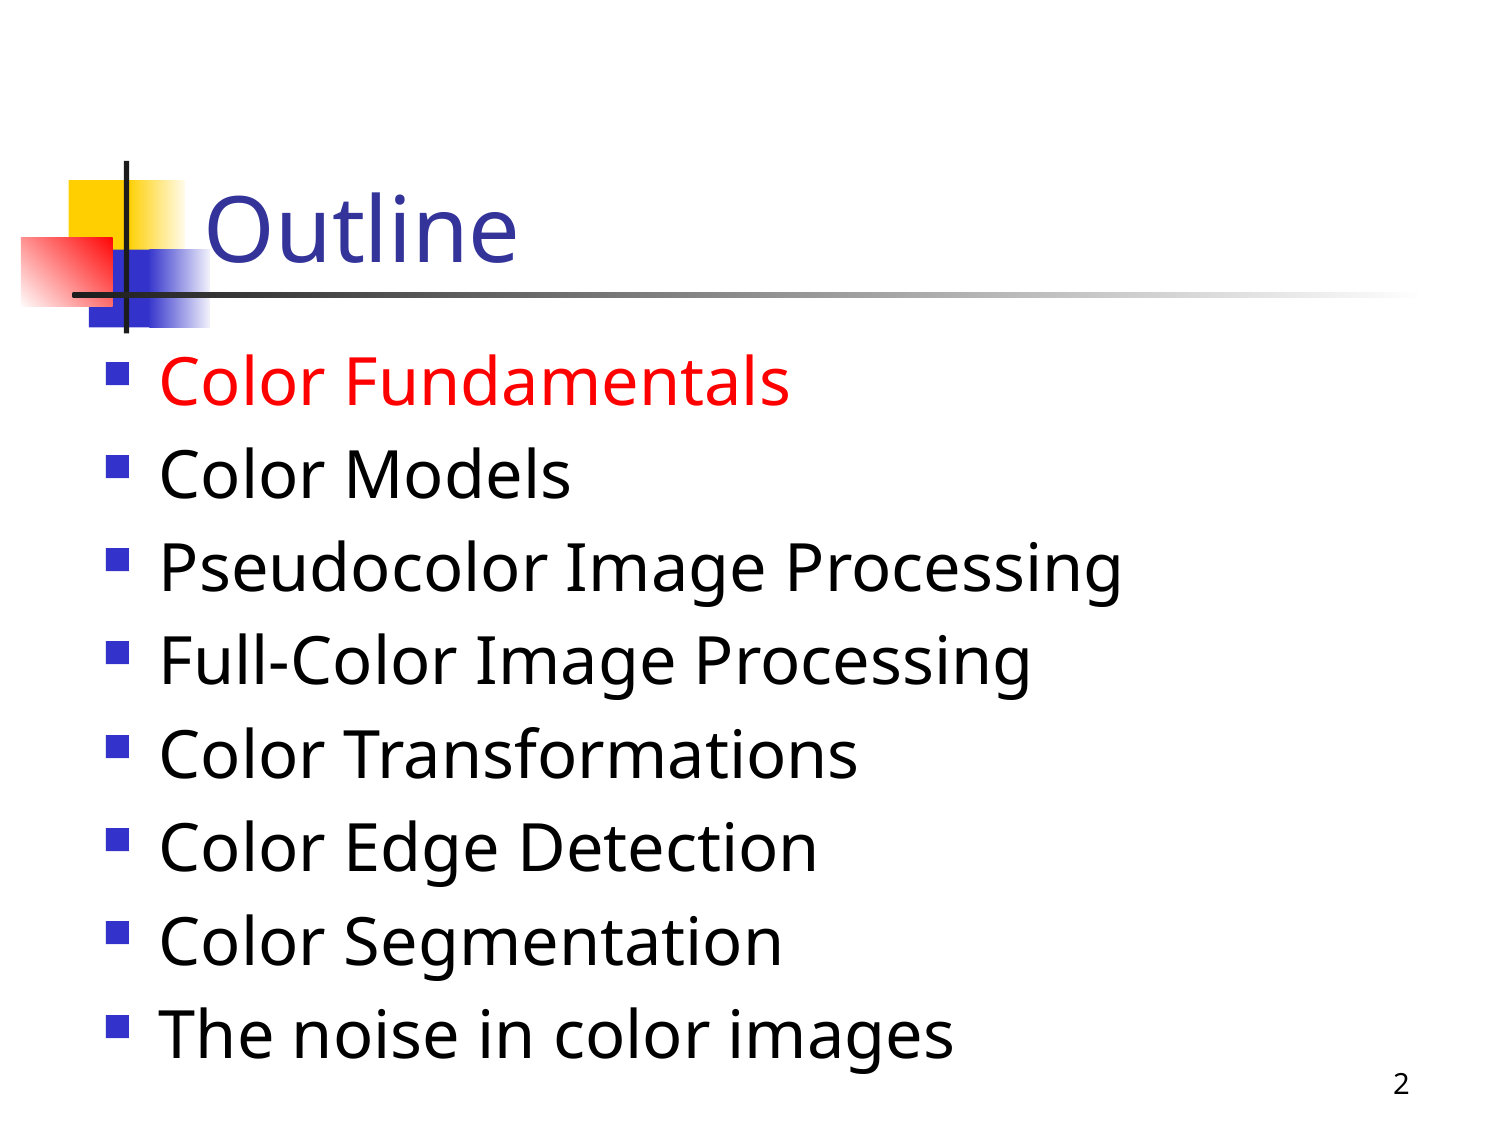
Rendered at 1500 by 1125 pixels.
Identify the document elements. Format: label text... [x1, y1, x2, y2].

list Color Fundamentals Color Models Pseudocolor Image Processing Full-Color Image Processing Color Transformations Color Edge Detection Color Segmentation The noise in color images [87, 331, 1469, 1006]
slide_number 2 [1112, 1037, 1425, 1113]
title Outline [188, 101, 1468, 289]
